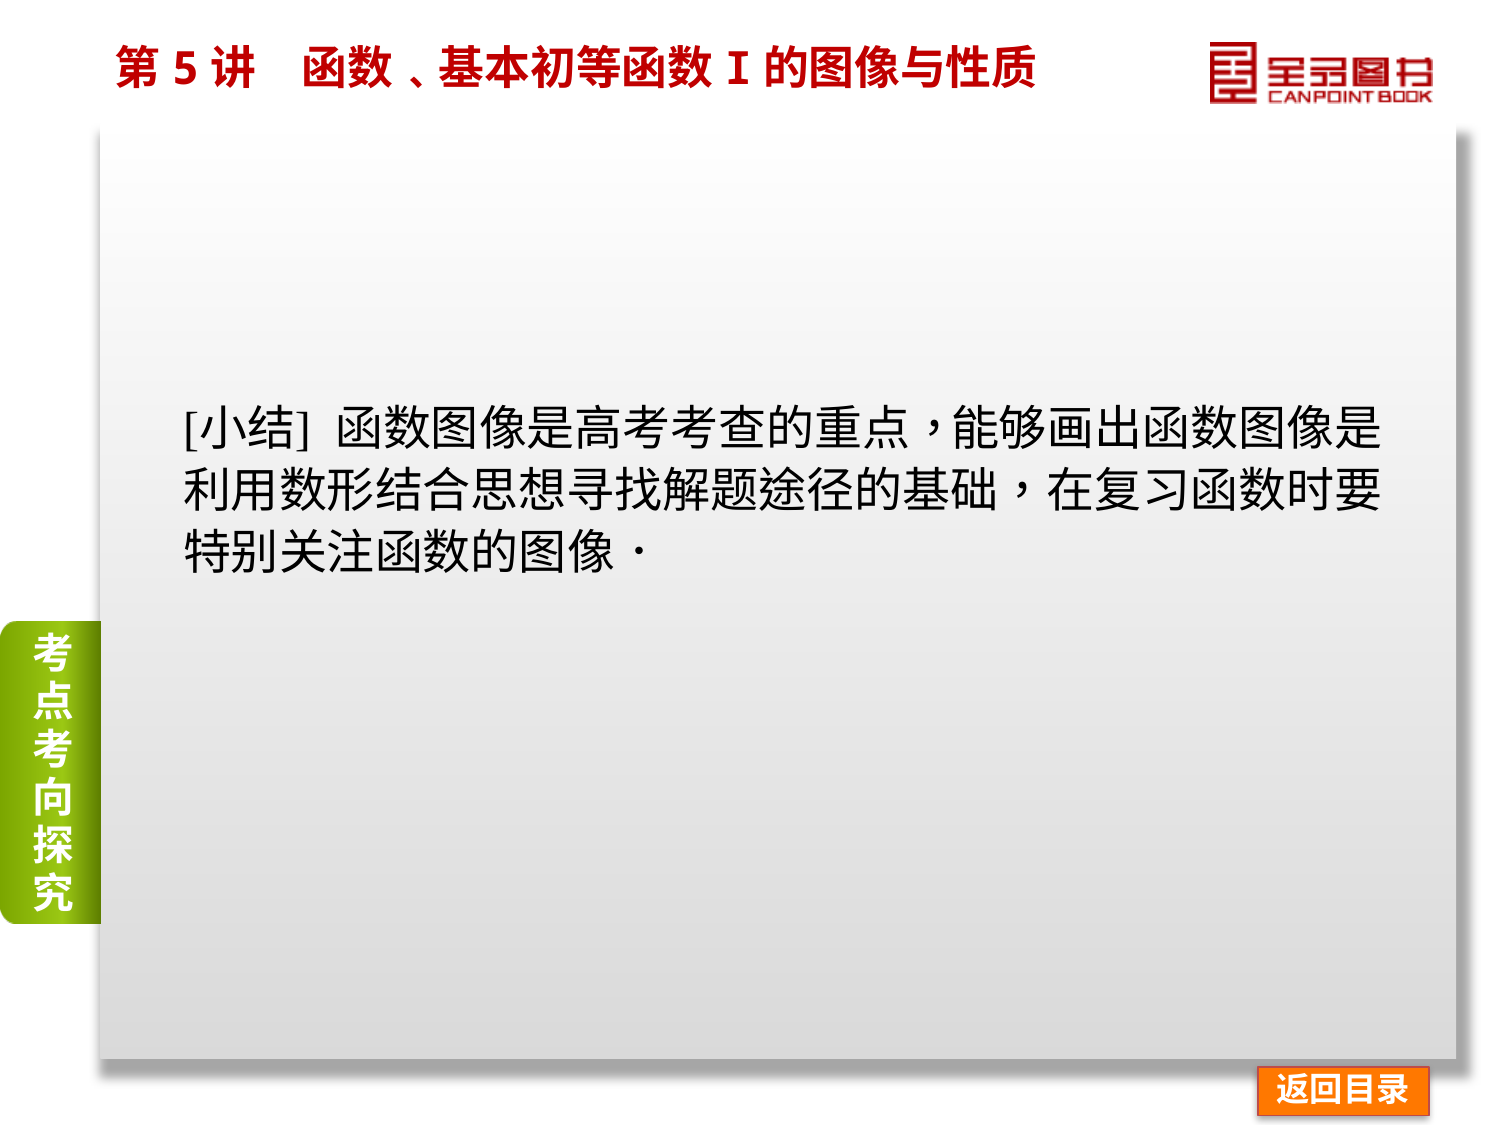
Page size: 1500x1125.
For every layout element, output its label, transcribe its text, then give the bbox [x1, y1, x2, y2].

picture [0, 621, 101, 924]
picture [1210, 42, 1433, 104]
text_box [182, 396, 1384, 975]
text_box 返回目录 [1257, 1066, 1430, 1116]
text_box 第5讲 函数﹑基本初等函数I的图像与性质 [100, 27, 1199, 106]
